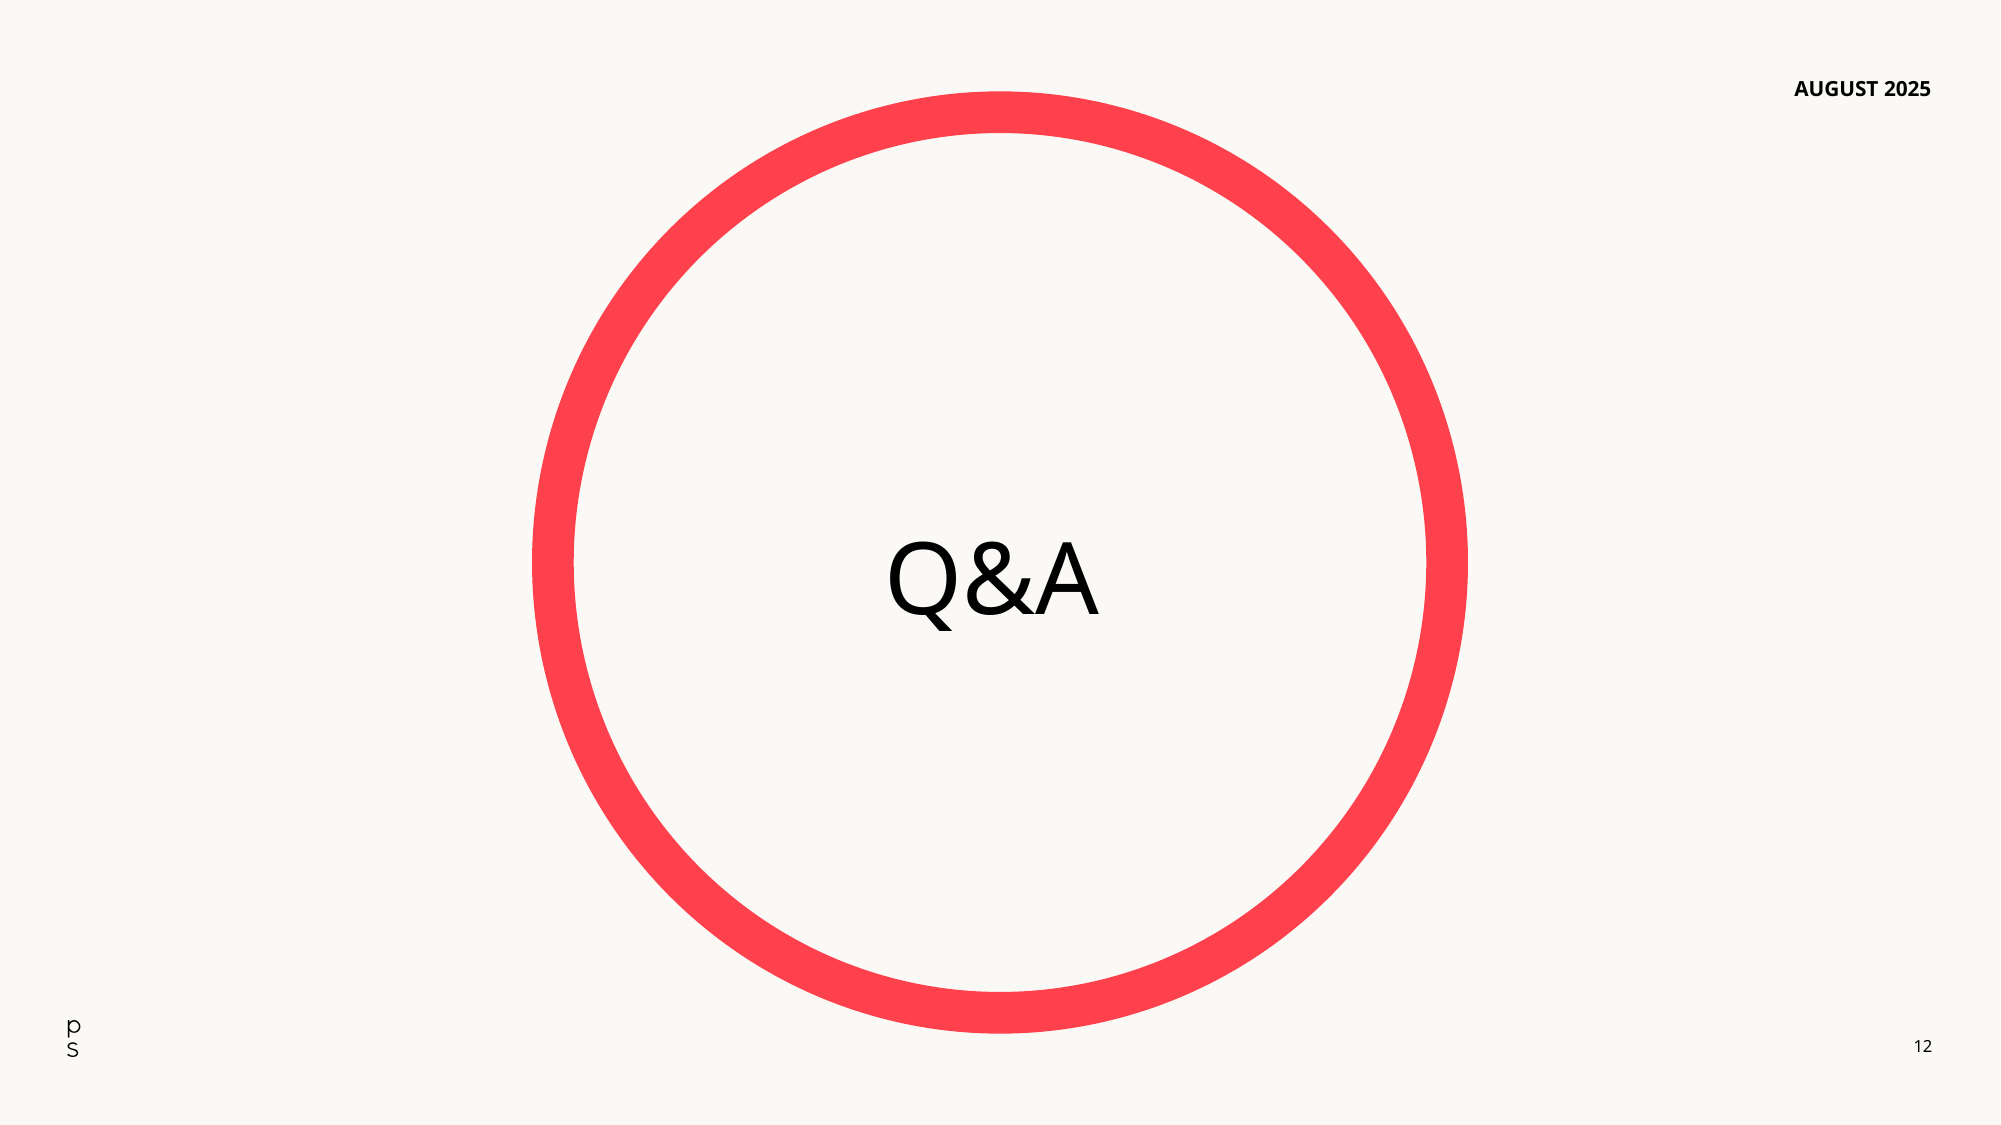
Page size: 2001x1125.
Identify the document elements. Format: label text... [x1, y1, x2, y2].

slide_number 12 [1806, 992, 1933, 1057]
picture [67, 1020, 81, 1057]
title Q&A [662, 347, 1338, 922]
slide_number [1493, 70, 1931, 140]
